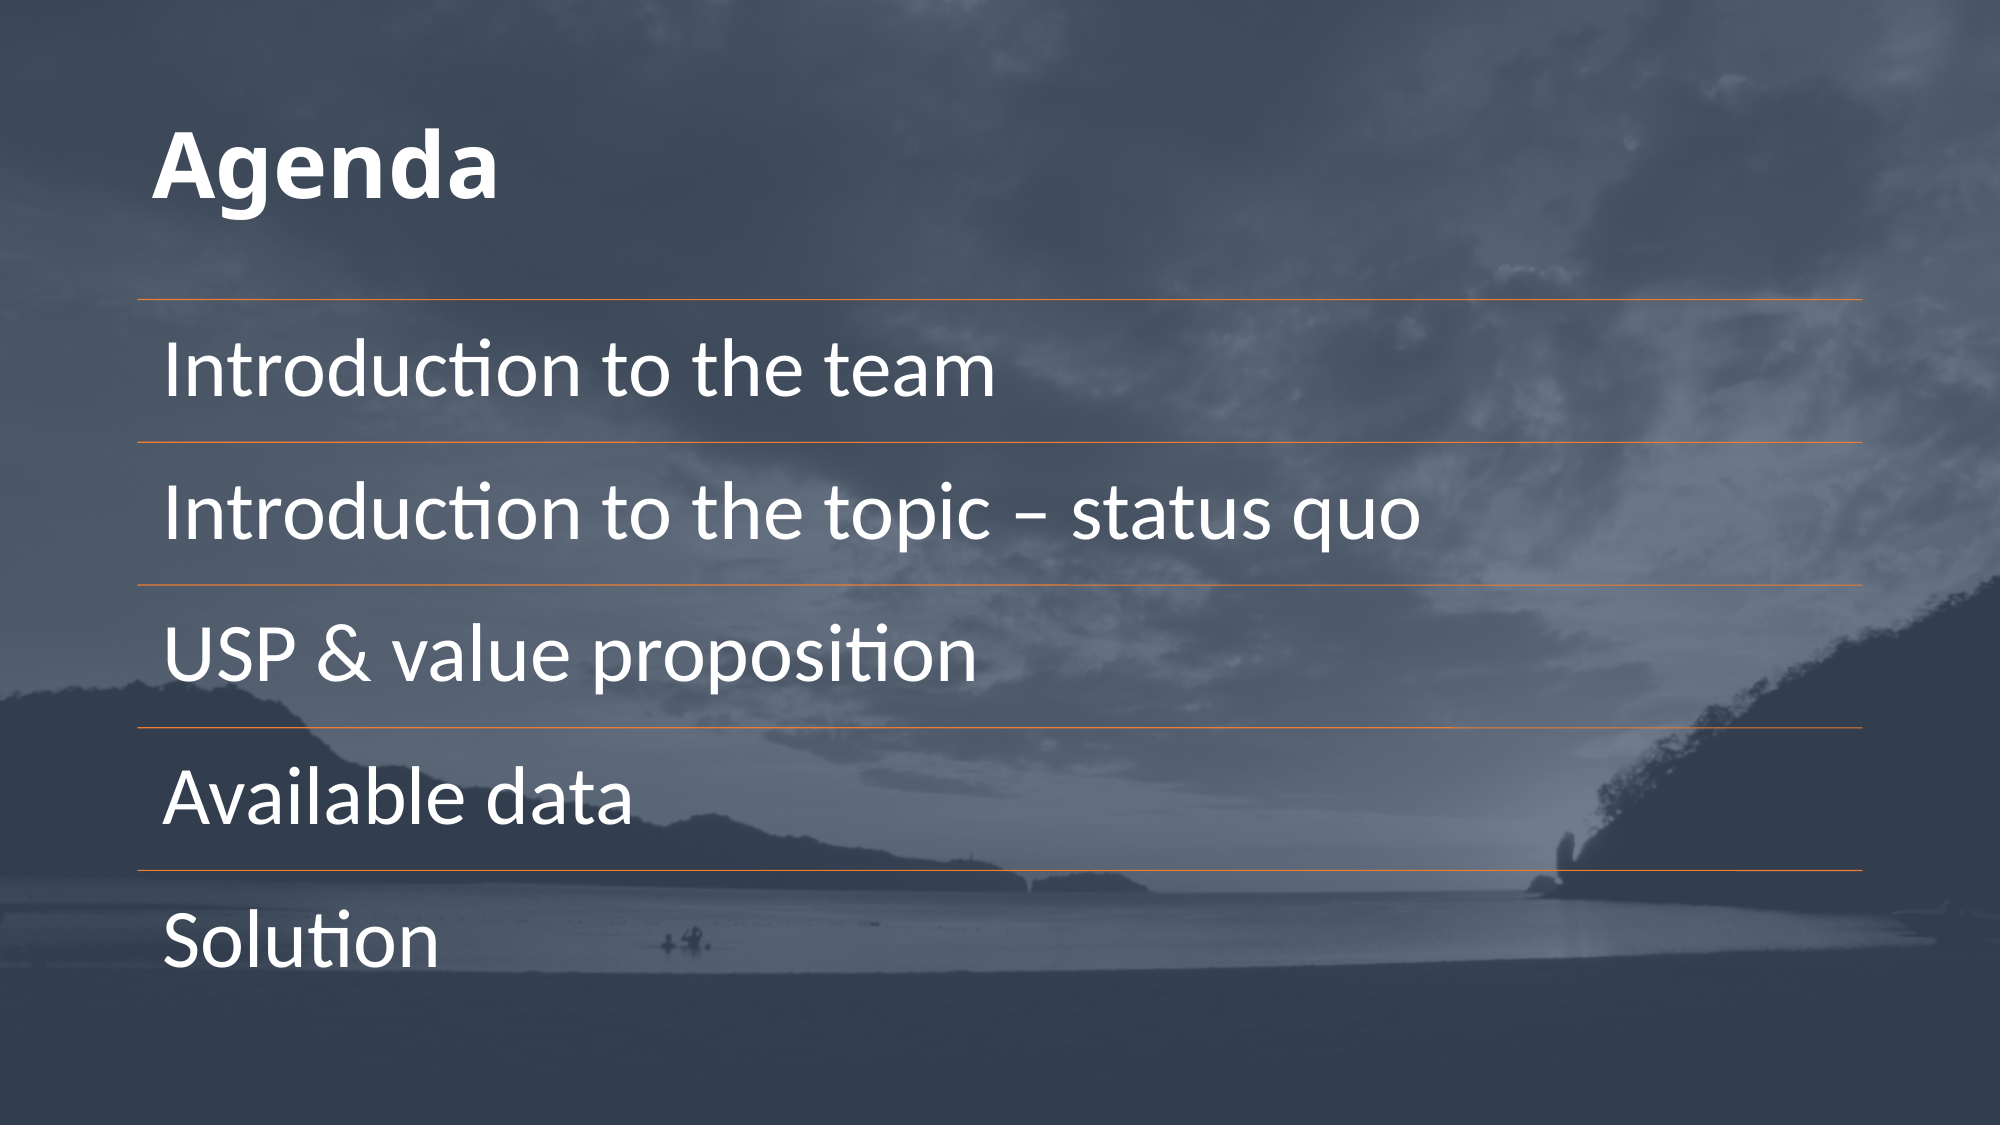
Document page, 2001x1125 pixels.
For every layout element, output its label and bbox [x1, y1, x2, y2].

picture [0, 0, 2000, 1125]
list [137, 299, 1863, 1014]
